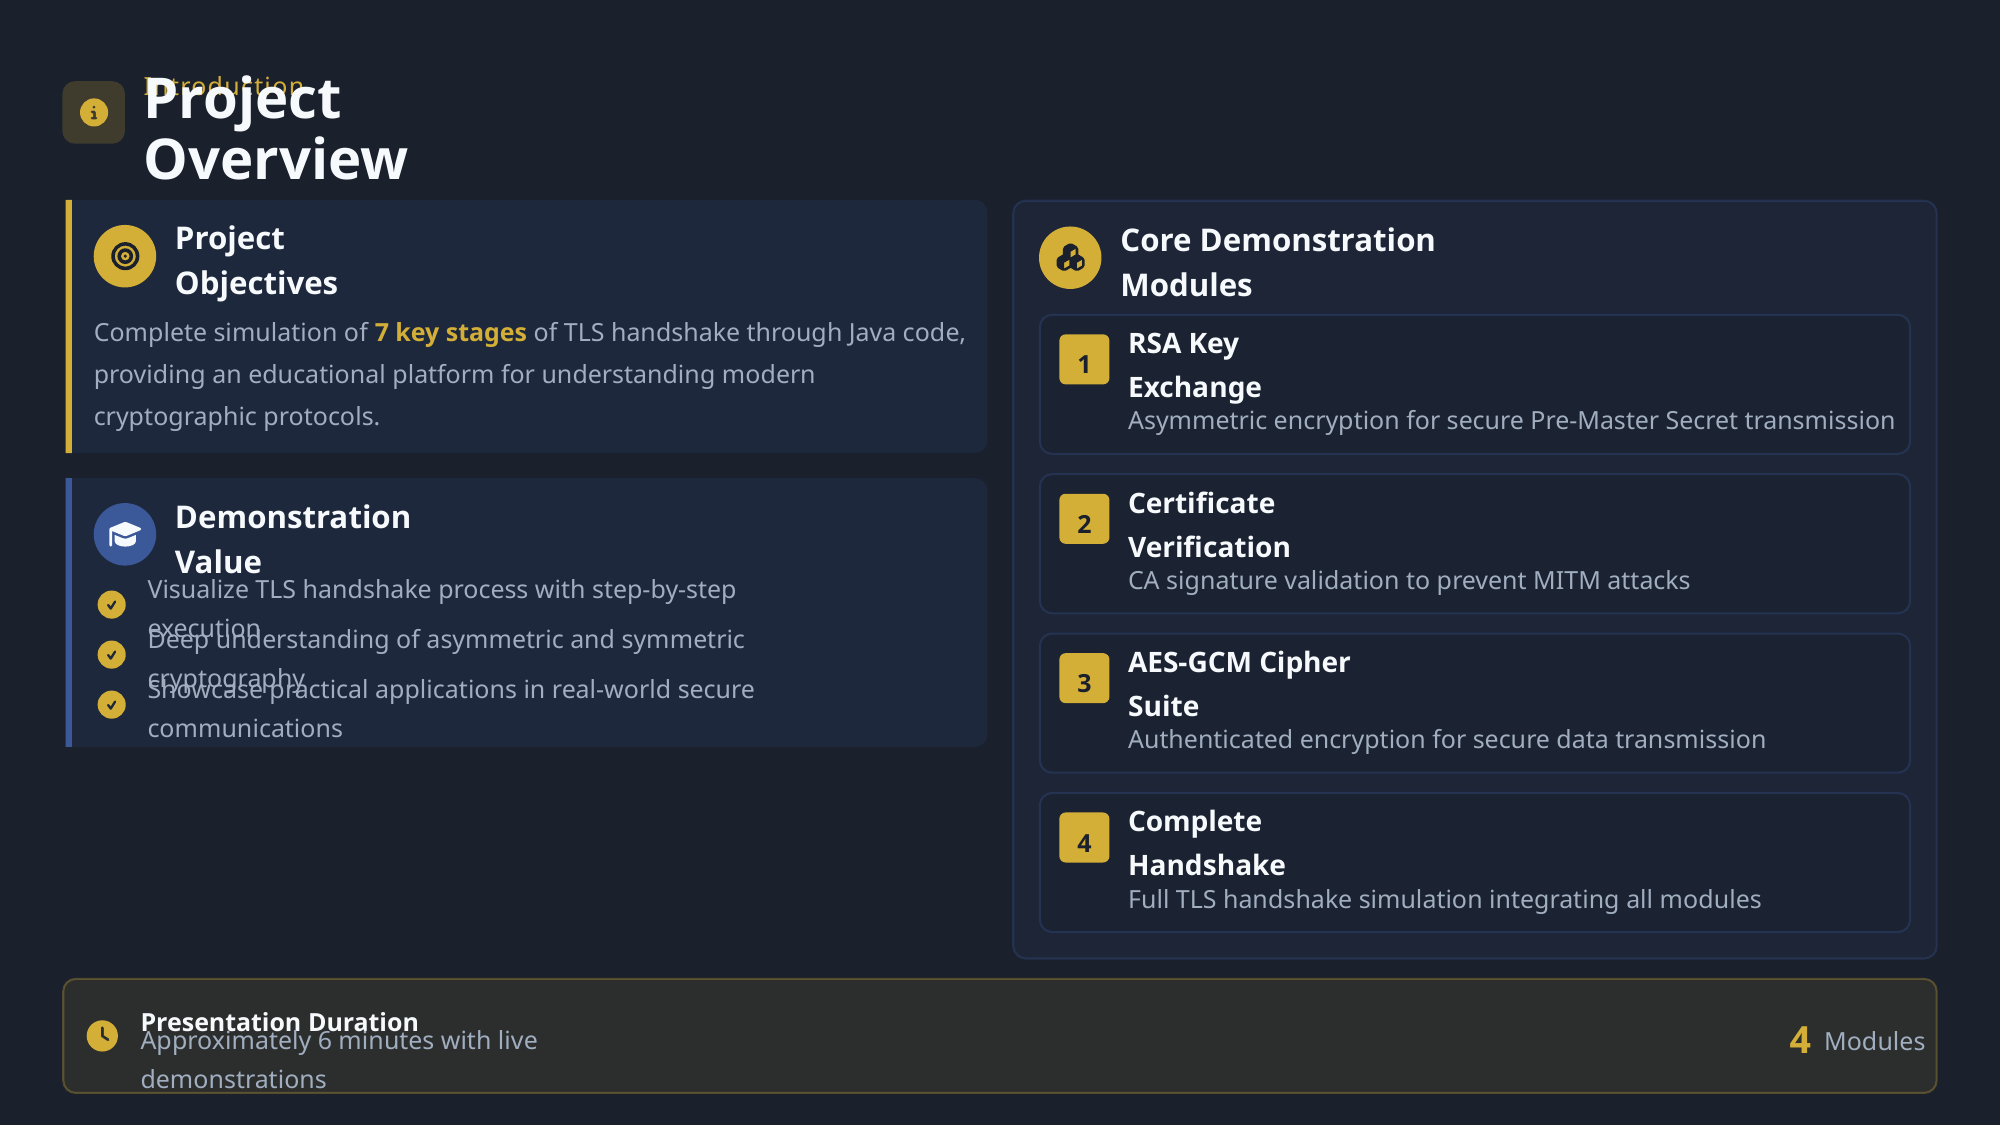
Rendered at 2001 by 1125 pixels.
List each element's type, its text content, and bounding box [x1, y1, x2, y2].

text_box [93, 503, 157, 566]
text_box [86, 1020, 118, 1052]
text_box [1039, 314, 1911, 454]
text_box Full TLS handshake simulation integrating all modules [1128, 875, 1904, 913]
text_box Project Overview [143, 99, 593, 163]
text_box [97, 590, 126, 619]
text_box [72, 478, 988, 747]
text_box [65, 199, 72, 454]
text_box RSA Key Exchange [1128, 337, 1375, 382]
text_box [80, 98, 109, 127]
text_box Modules [1824, 1017, 1931, 1055]
text_box [97, 640, 126, 669]
text_box 4 [1789, 1010, 1831, 1061]
text_box Complete Handshake [1128, 815, 1410, 860]
text_box Deep understanding of asymmetric and symmetric cryptography [147, 634, 859, 672]
text_box Approximately 6 minutes with live demonstrations [140, 1035, 697, 1074]
text_box [109, 521, 142, 547]
text_box [72, 199, 988, 454]
text_box Presentation Duration [140, 998, 697, 1035]
text_box Showcase practical applications in real-world secure communications [147, 684, 917, 722]
text_box [1039, 633, 1911, 773]
text_box [111, 242, 140, 271]
text_box [1056, 243, 1085, 271]
text_box CA signature validation to prevent MITM attacks [1128, 556, 1904, 594]
text_box [65, 478, 72, 747]
text_box Authenticated encryption for secure data transmission [1128, 715, 1904, 754]
text_box Asymmetric encryption for secure Pre-Master Secret transmission [1128, 396, 1904, 435]
text_box 2 [1053, 493, 1116, 544]
text_box AES-GCM Cipher Suite [1128, 656, 1429, 700]
text_box Visualize TLS handshake process with step-by-step execution [147, 584, 829, 622]
text_box Project Objectives [174, 234, 441, 279]
text_box [1039, 474, 1911, 614]
text_box [1039, 792, 1911, 933]
text_box [63, 978, 1937, 1093]
text_box Complete simulation of 7 key stages of TLS handshake through Java code, providing an educational platform for understanding modern cryptographic protocols. [93, 306, 976, 429]
text_box [1013, 200, 1937, 959]
text_box 3 [1053, 653, 1116, 704]
text_box [97, 690, 126, 719]
text_box [62, 81, 125, 144]
text_box [1039, 226, 1102, 289]
text_box Introduction [143, 62, 577, 99]
text_box Certificate Verification [1128, 496, 1422, 541]
text_box Demonstration Value [174, 512, 480, 557]
text_box [93, 224, 157, 288]
text_box 1 [1053, 334, 1116, 385]
text_box Core Demonstration Modules [1120, 235, 1540, 280]
text_box 4 [1053, 812, 1116, 863]
